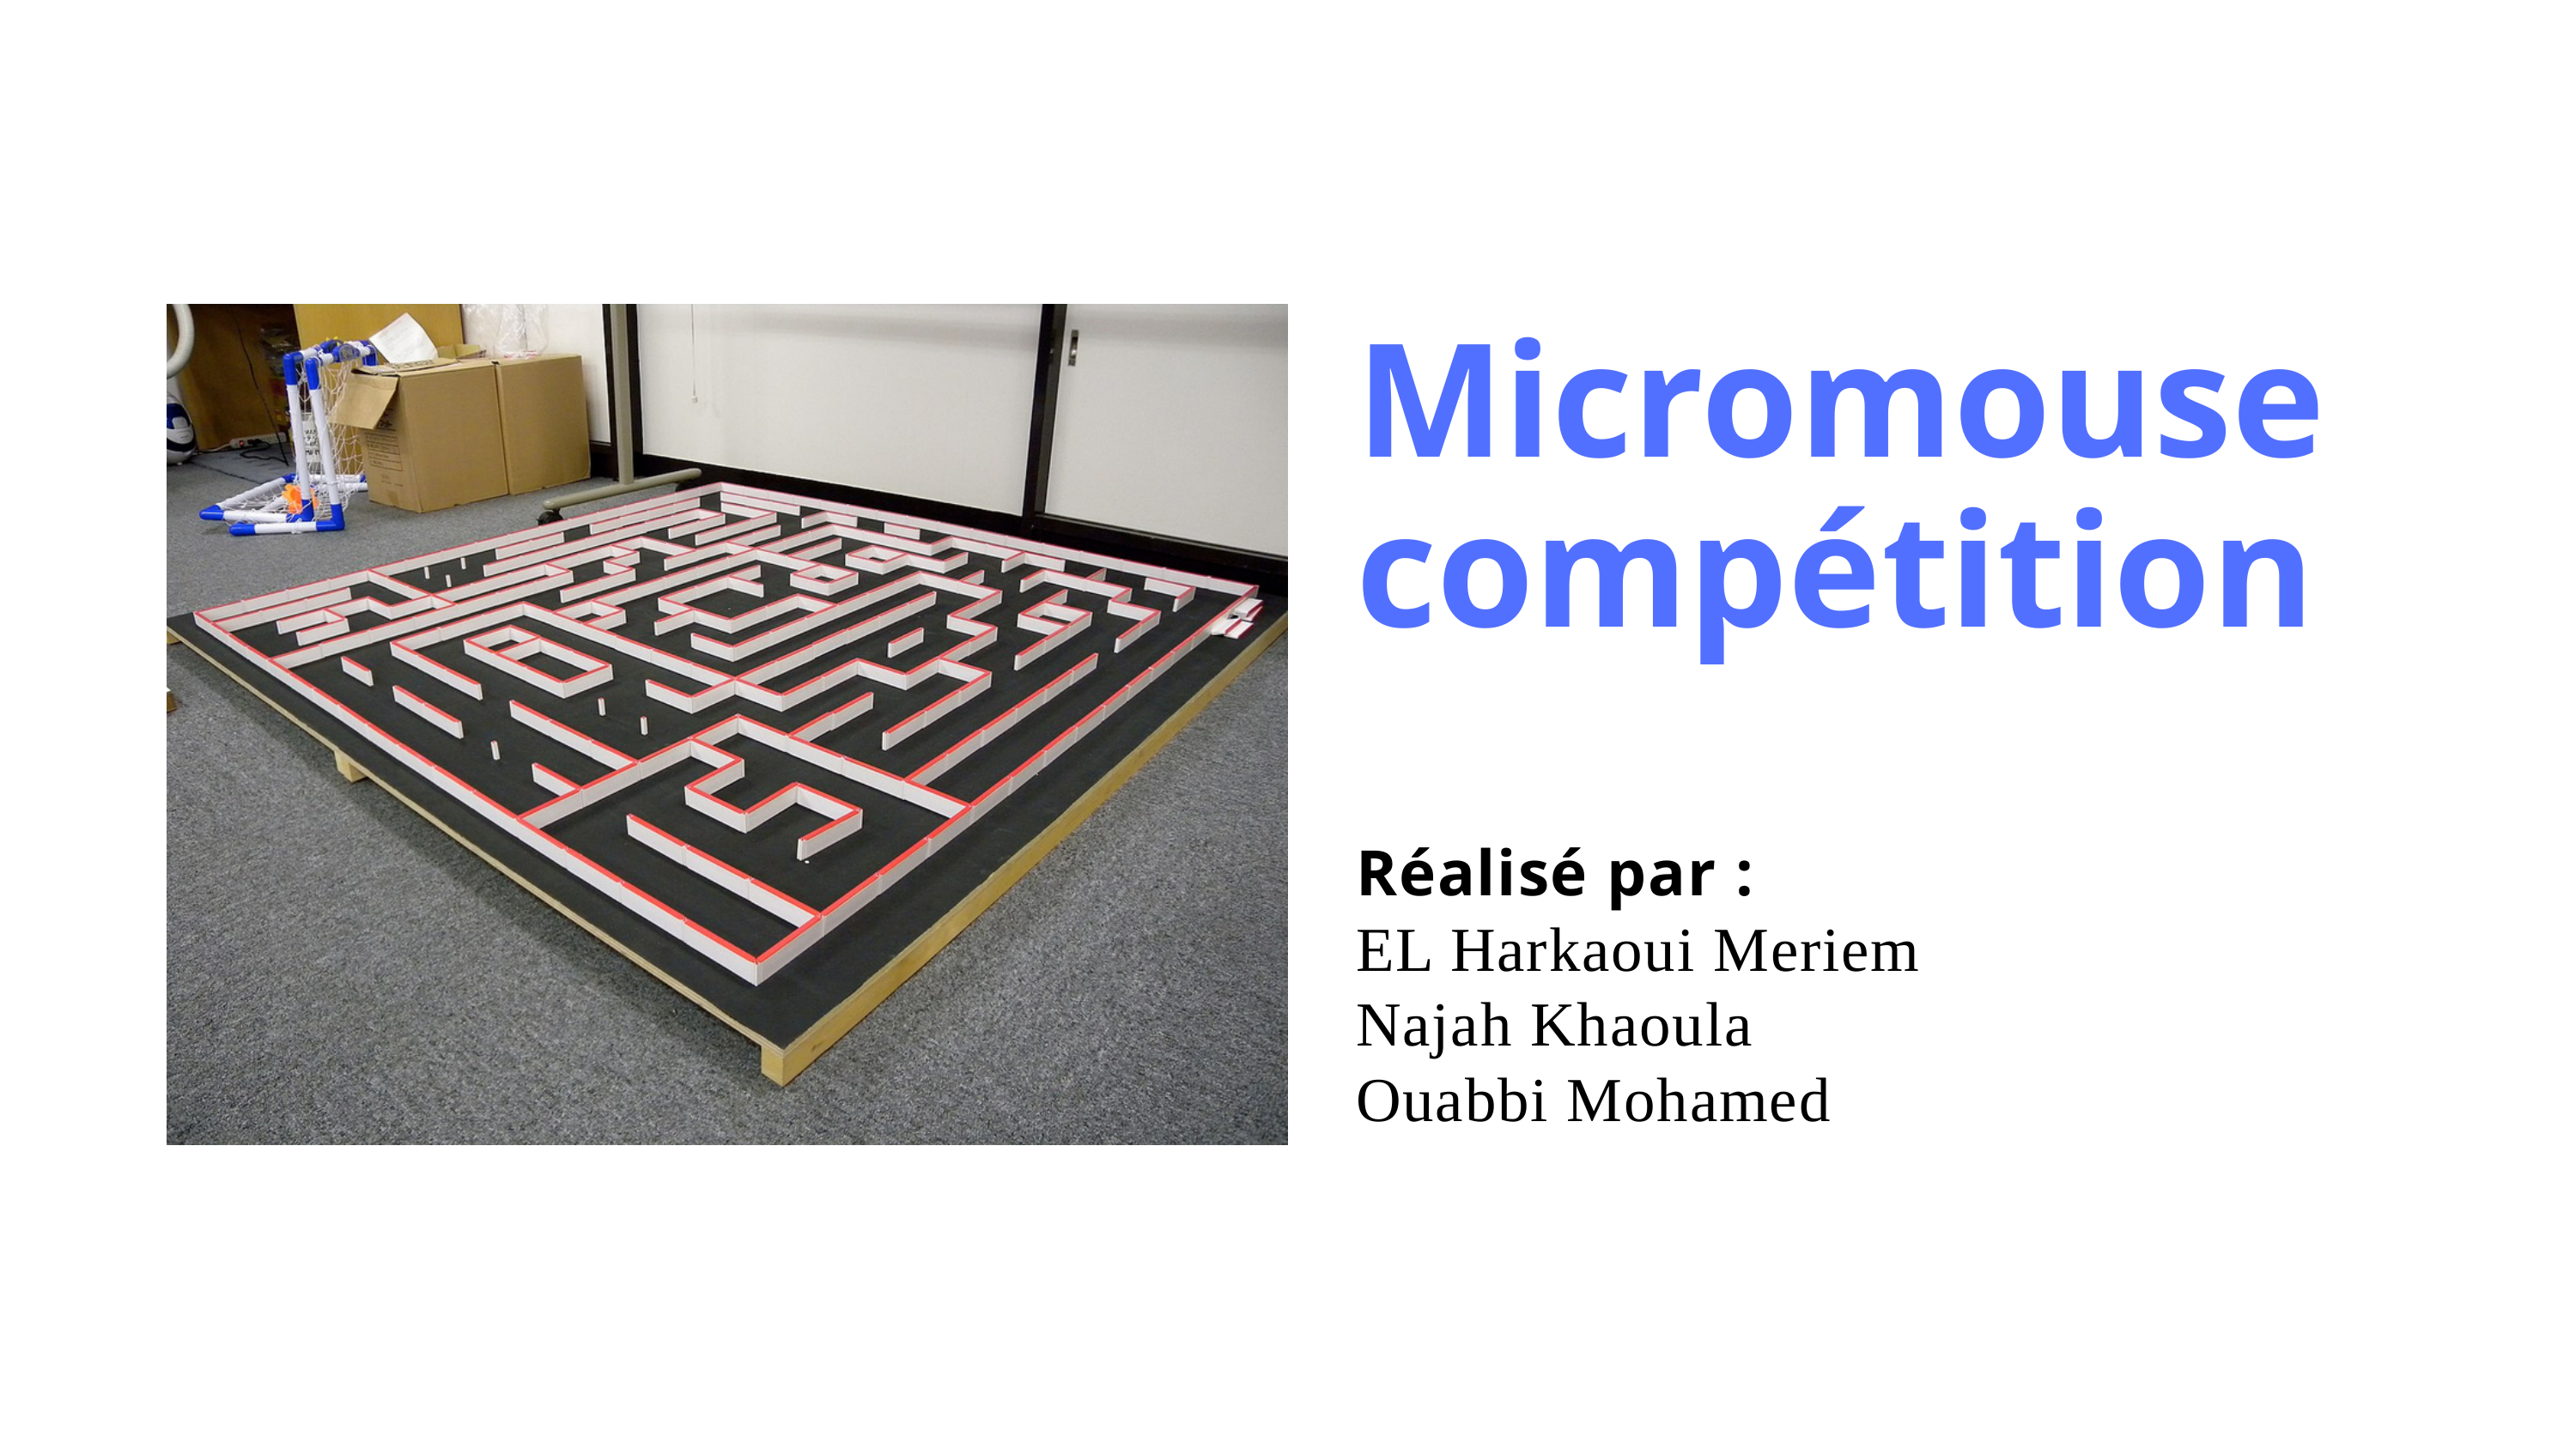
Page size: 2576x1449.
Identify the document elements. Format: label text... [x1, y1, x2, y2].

text_box [166, 304, 1288, 1145]
text_box Réalisé par : EL Harkaoui Meriem Najah Khaoula Ouabbi Mohamed [1356, 833, 1985, 1135]
text_box Micromouse compétition [1356, 318, 2510, 659]
